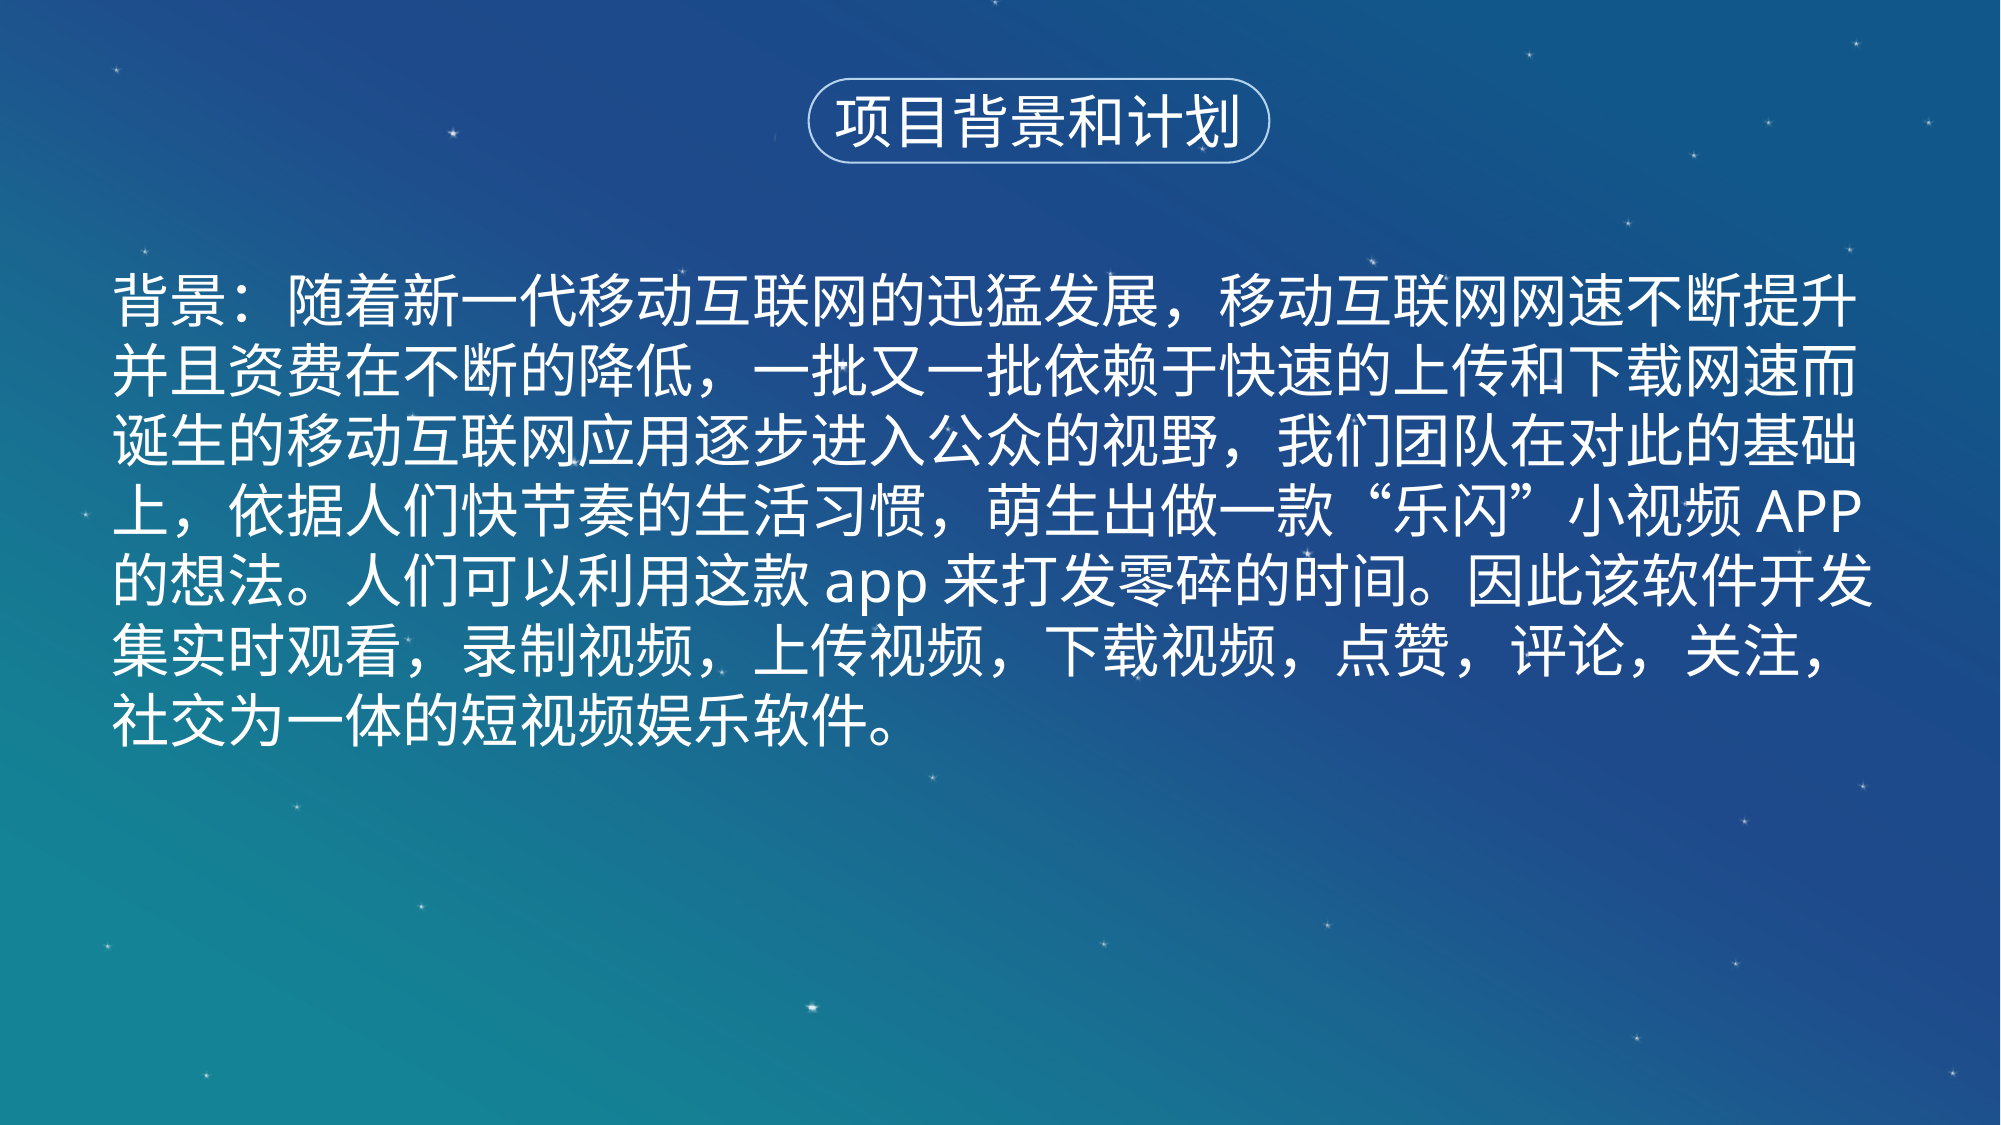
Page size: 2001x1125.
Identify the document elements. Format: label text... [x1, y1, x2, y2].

picture [0, 0, 2001, 1125]
text_box 背景：随着新一代移动互联网的迅猛发展，移动互联网网速不断提升并且资费在不断的降低，一批又一批依赖于快速的上传和下载网速而诞生的移动互联网应用逐步进入公众的视野，我们团队在对此的基础上，依据人们快节奏的生活习惯，萌生出做一款“乐闪”小视频APP的想法。人们可以利用这款app来打发零碎的时间。因此该软件开发集实时观看，录制视频，上传视频，下载视频，点赞，评论，关注，社交为一体的短视频娱乐软件。 [96, 257, 1904, 862]
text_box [808, 77, 1270, 164]
